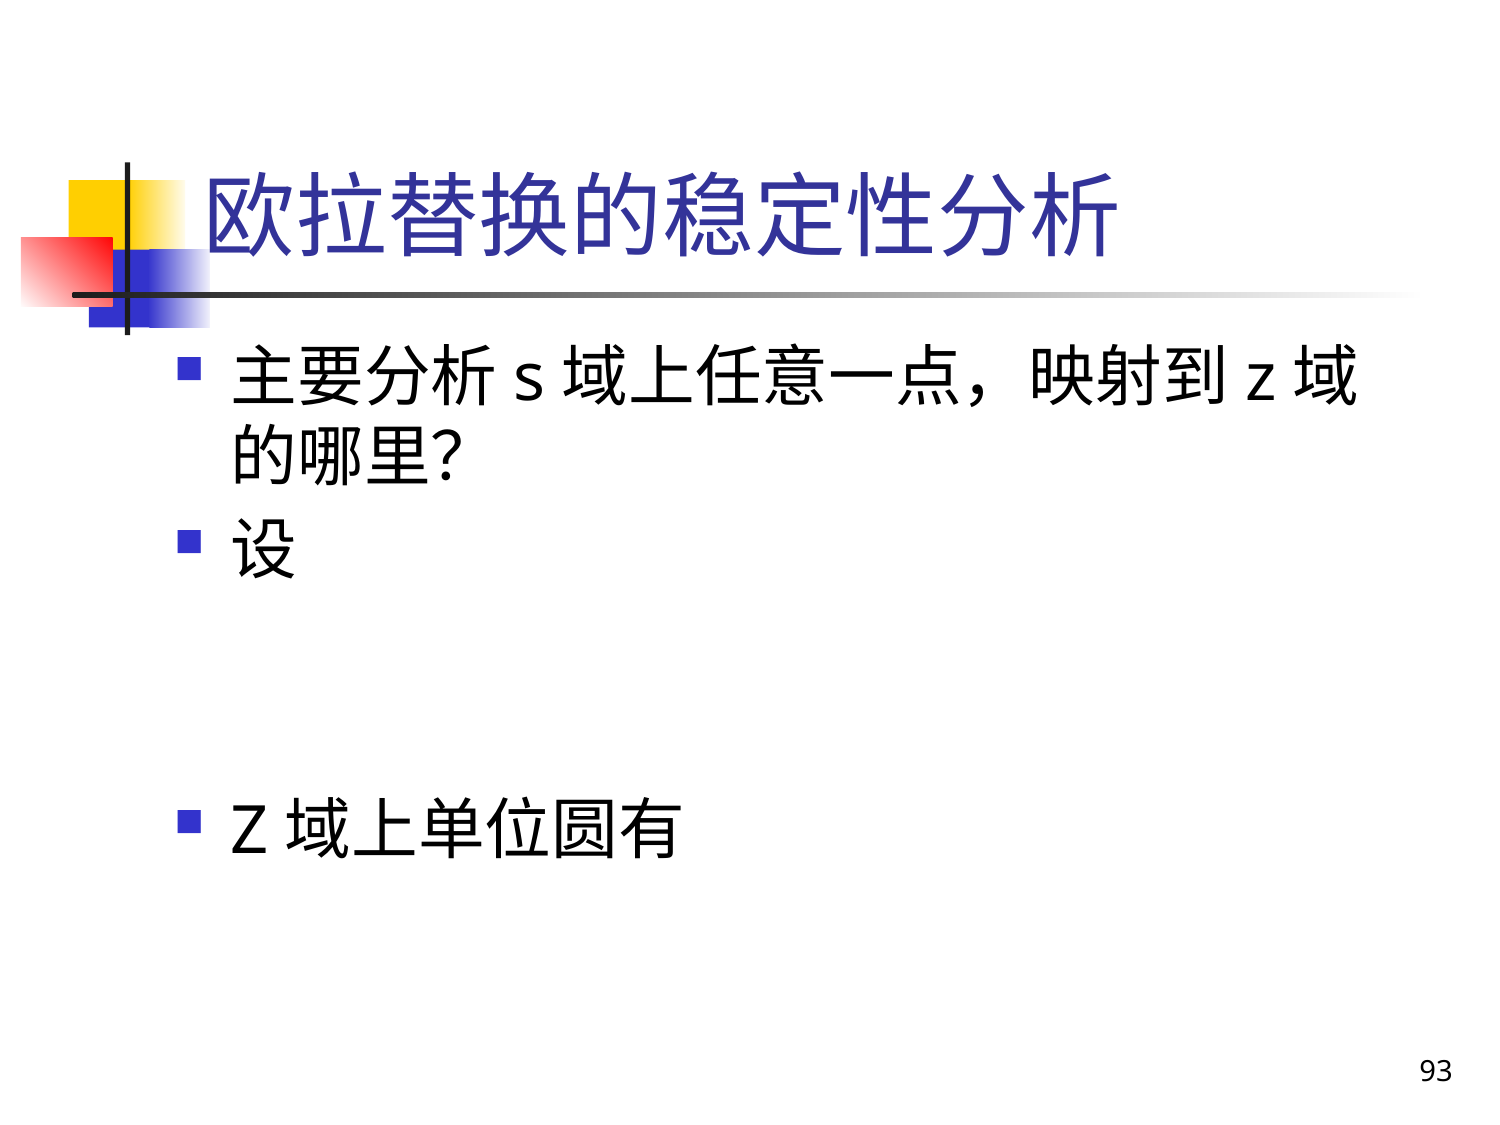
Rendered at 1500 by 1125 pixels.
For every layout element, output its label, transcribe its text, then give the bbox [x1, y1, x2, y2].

title 欧拉替换的稳定性分析 [188, 35, 1468, 275]
slide_number 93 [1155, 1024, 1468, 1100]
